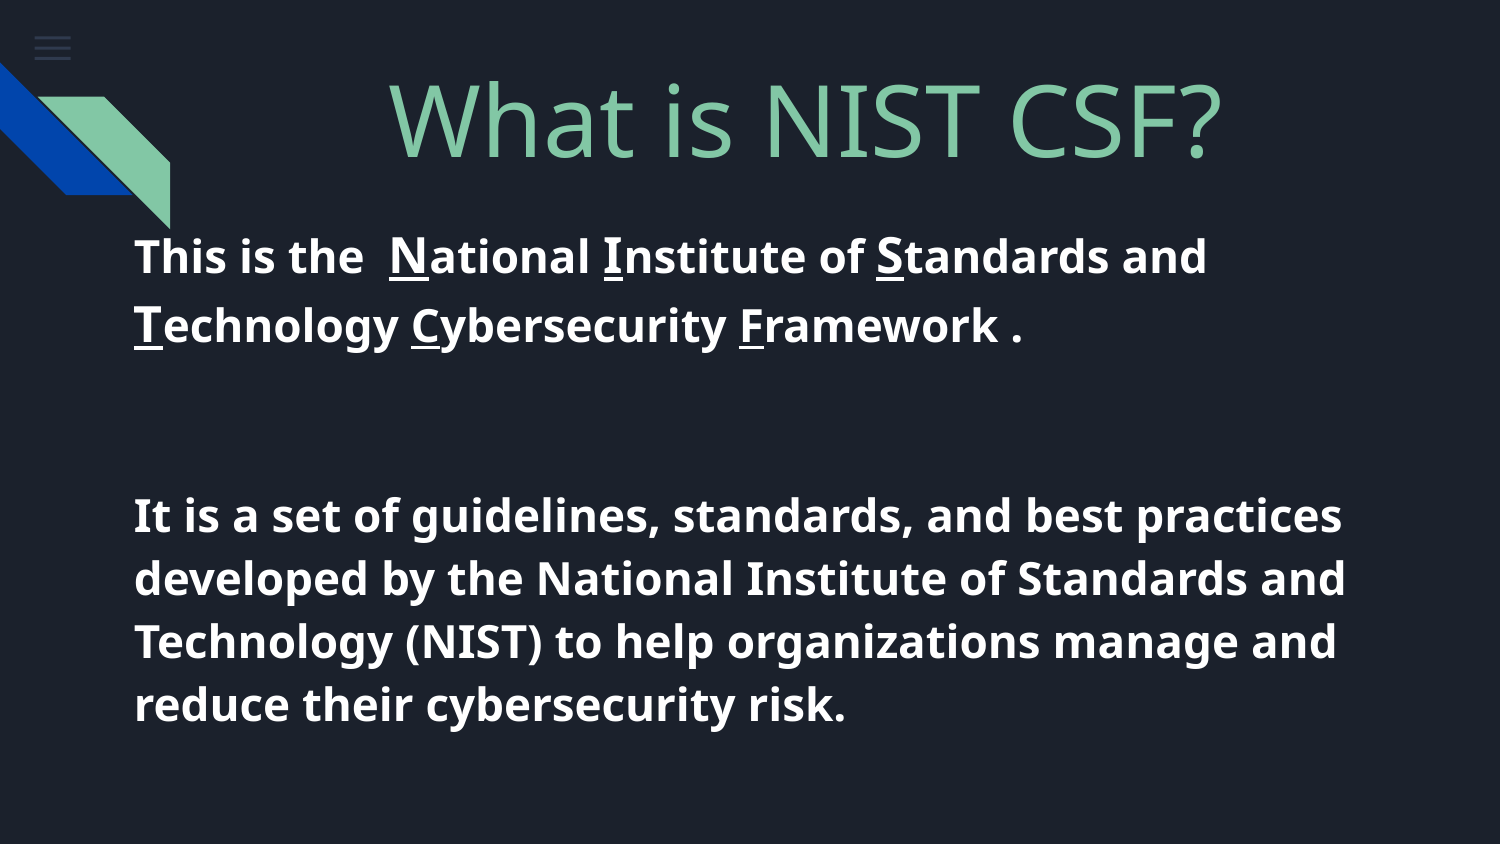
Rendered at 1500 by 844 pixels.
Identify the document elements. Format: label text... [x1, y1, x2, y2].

list This is the National Institute of Standards and Technology Cybersecurity Framework . It is a set of guidelines, standards, and best practices developed by the National Institute of Standards and Technology (NIST) to help organizations manage and reduce their cybersecurity risk. [43, 199, 1470, 545]
title What is NIST CSF? [196, 42, 1416, 193]
